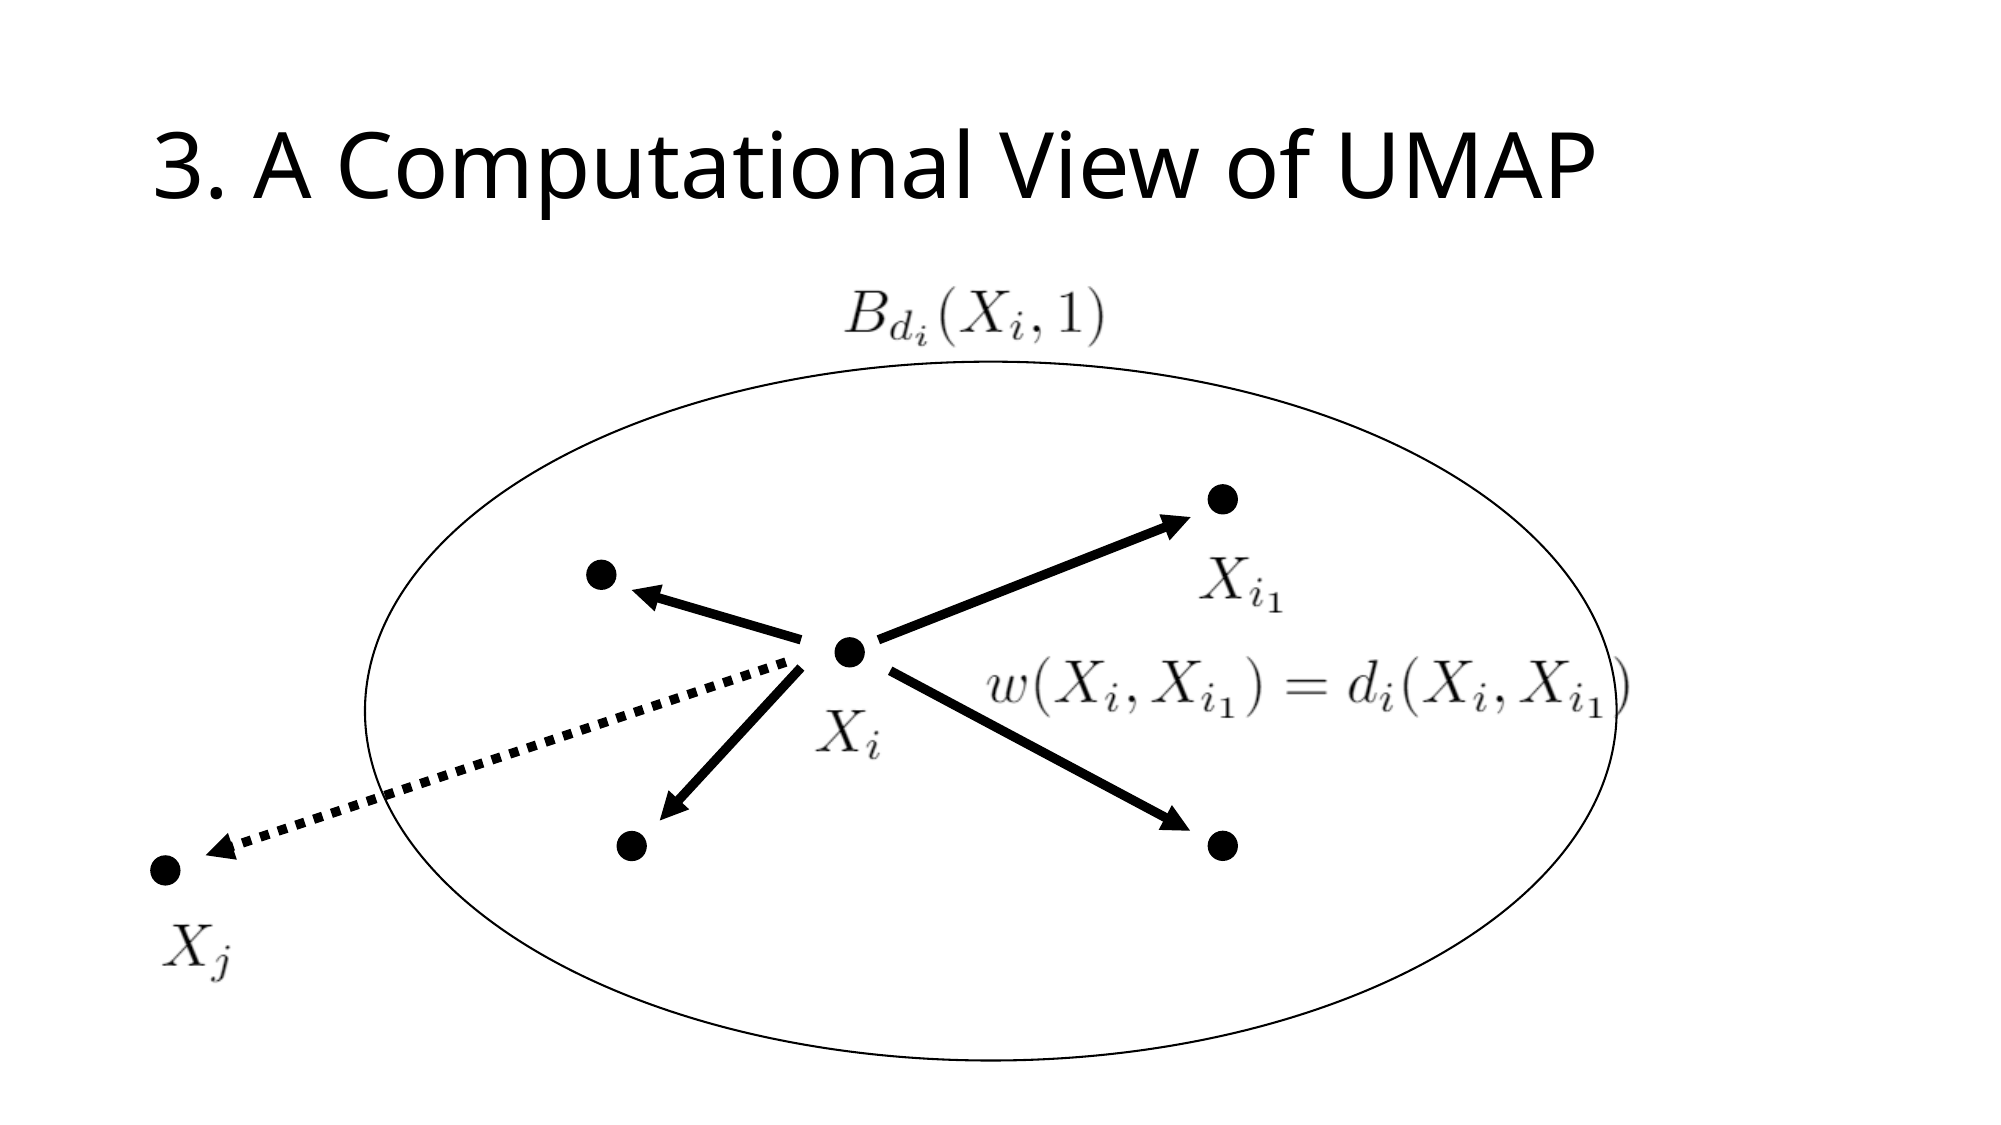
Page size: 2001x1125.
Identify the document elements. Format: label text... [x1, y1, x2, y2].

picture [958, 531, 1656, 767]
text_box [619, 856, 645, 863]
text_box [585, 558, 618, 592]
text_box [1206, 483, 1240, 516]
text_box [1206, 829, 1240, 863]
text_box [205, 662, 786, 856]
picture [801, 676, 890, 786]
text_box [149, 854, 182, 887]
text_box [419, 767, 1610, 1062]
picture [834, 252, 1121, 387]
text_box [631, 589, 801, 640]
picture [150, 900, 262, 1013]
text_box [786, 667, 801, 821]
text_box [878, 516, 1191, 640]
text_box [370, 368, 1589, 676]
title 3. A Computational View of UMAP [137, 59, 1863, 278]
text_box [890, 670, 1191, 831]
